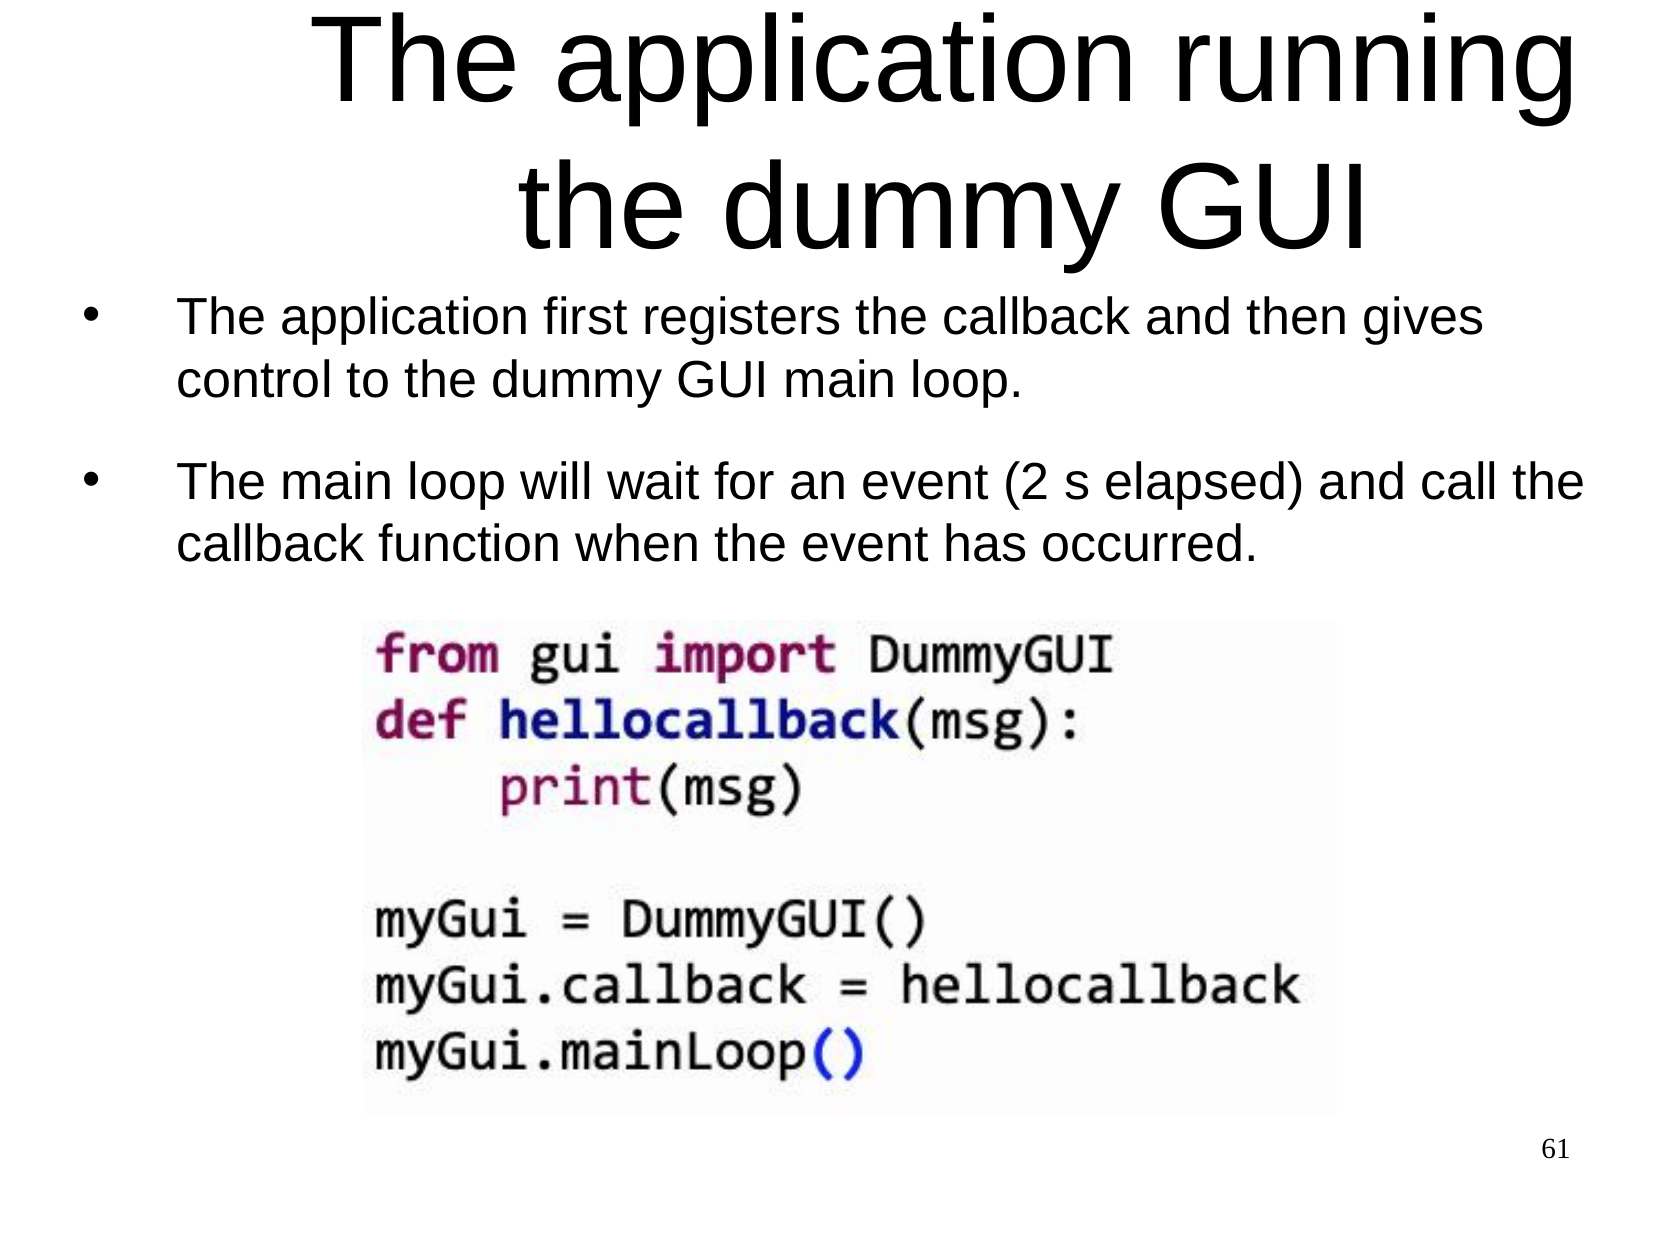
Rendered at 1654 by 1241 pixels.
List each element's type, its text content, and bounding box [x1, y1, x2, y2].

slide_number 61 [1185, 1129, 1571, 1216]
title The application running the dummy GUI [257, 49, 1634, 203]
list The application first registers the callback and then gives control to the dummy GUI main loop. The main loop will wait for an event (2 s elapsed) and call the callback function when the event has occurred. [82, 282, 1617, 1156]
picture [361, 620, 1337, 1114]
